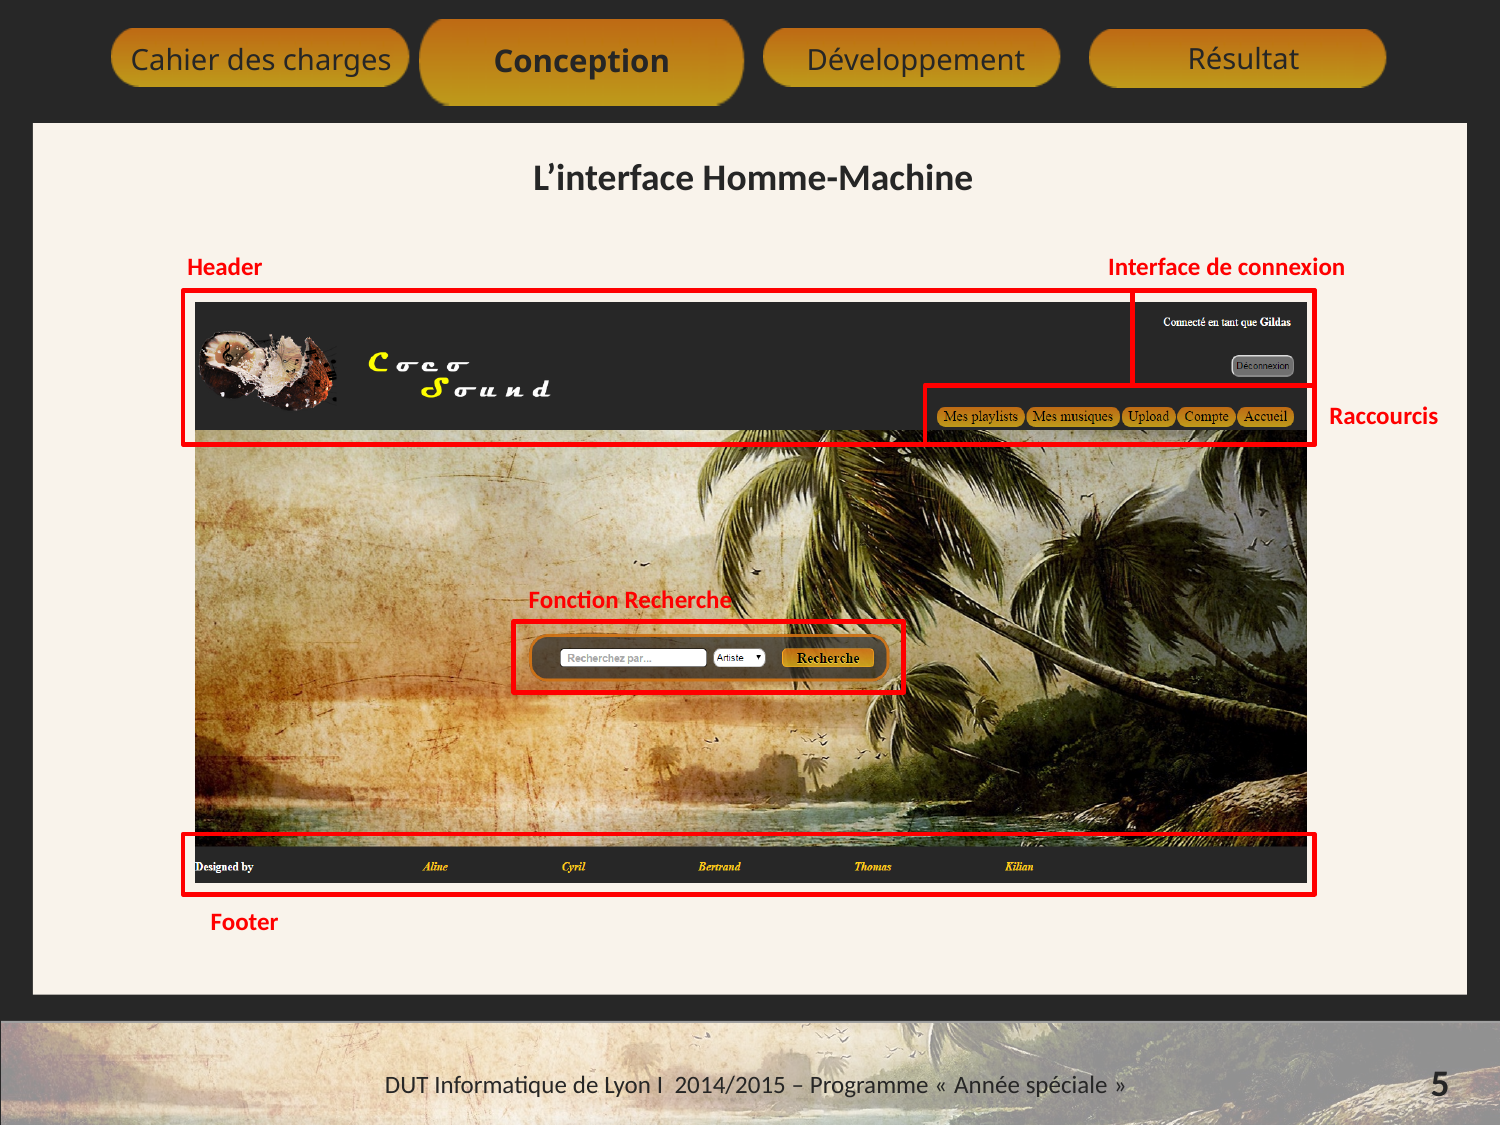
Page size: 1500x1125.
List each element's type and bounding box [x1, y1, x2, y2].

text_box [0, 1020, 1500, 1125]
picture [0, 0, 1500, 1020]
